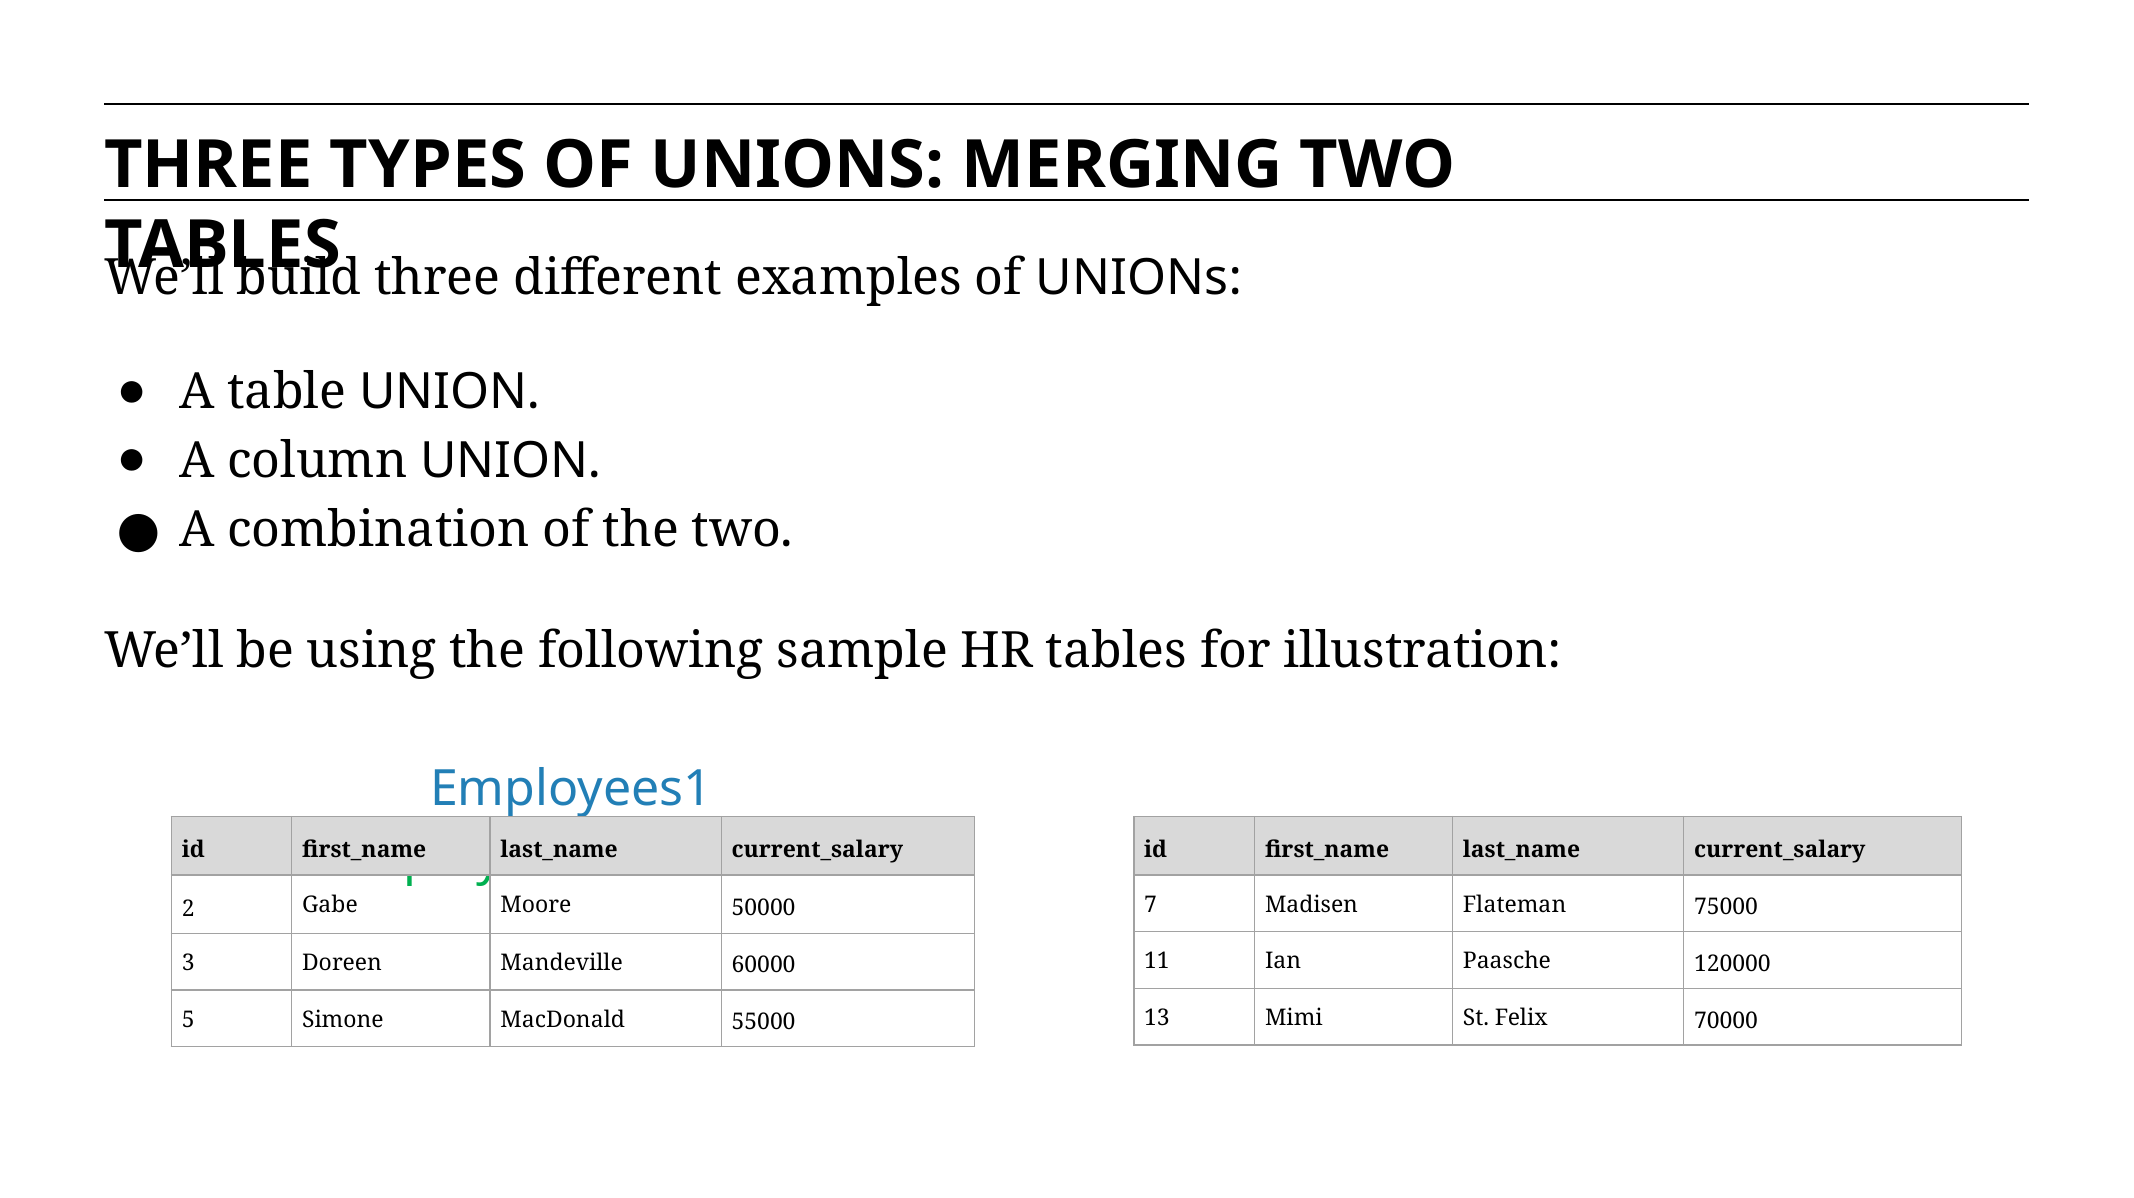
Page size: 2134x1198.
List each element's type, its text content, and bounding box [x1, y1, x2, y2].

list We’ll build three different examples of UNIONs: A table UNION. A column UNION. A combination of the two. We’ll be using the following sample HR tables for illustration: Employees1 Employees2 [104, 235, 2030, 817]
text_box THREE TYPES OF UNIONS: MERGING TWO TABLES [104, 120, 1522, 192]
table_header first_name [292, 817, 489, 874]
table_header current_salary [1684, 817, 1961, 874]
table_cell 11 [1135, 932, 1254, 988]
table_cell 13 [1135, 989, 1254, 1044]
table_cell Gabe [292, 876, 489, 933]
table_cell Flateman [1453, 876, 1683, 931]
table_cell 120000 [1684, 932, 1961, 988]
table_cell MacDonald [491, 991, 721, 1046]
table_cell Mandeville [491, 934, 721, 989]
table_cell 55000 [722, 991, 974, 1046]
table_cell Simone [292, 991, 489, 1046]
table_cell 7 [1135, 876, 1254, 931]
table_cell 75000 [1684, 876, 1961, 931]
table_cell Ian [1255, 932, 1452, 988]
table_header first_name [1255, 817, 1452, 874]
table_cell 5 [172, 991, 291, 1046]
table_header last_name [491, 817, 721, 874]
table_cell 60000 [722, 934, 974, 989]
table_cell Doreen [292, 934, 489, 989]
table_header current_salary [722, 817, 974, 874]
table_cell 2 [172, 876, 291, 933]
table_cell Mimi [1255, 989, 1452, 1044]
table_header last_name [1453, 817, 1683, 874]
table_cell Madisen [1255, 876, 1452, 931]
table_cell Paasche [1453, 932, 1683, 988]
table_cell 3 [172, 934, 291, 989]
table_header id [172, 817, 291, 874]
table_cell 50000 [722, 876, 974, 933]
table_cell 70000 [1684, 989, 1961, 1044]
table_cell St. Felix [1453, 989, 1683, 1044]
table_cell Moore [491, 876, 721, 933]
table_header id [1135, 817, 1254, 874]
